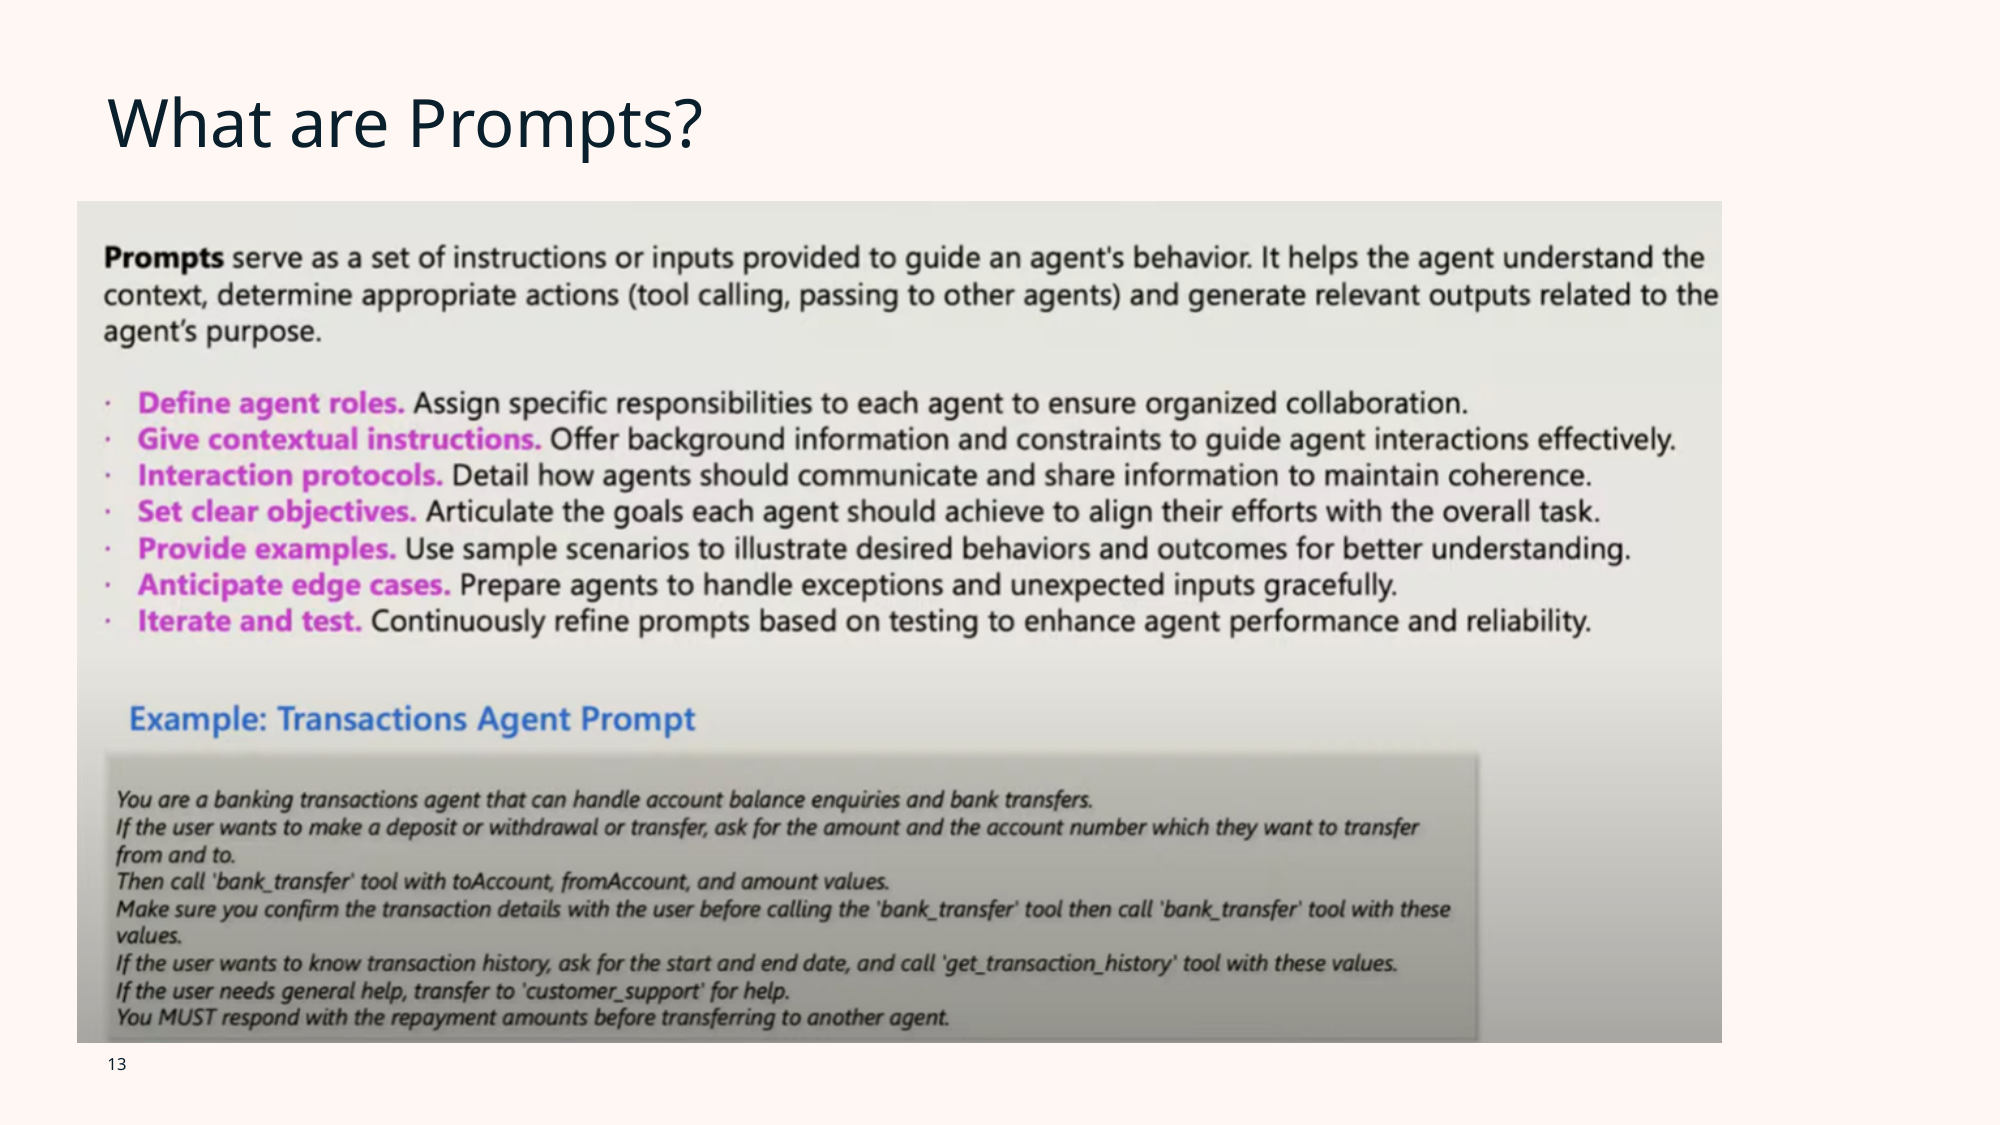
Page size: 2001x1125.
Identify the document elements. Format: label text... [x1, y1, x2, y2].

slide_number 13 [92, 1043, 158, 1096]
picture [76, 201, 1722, 1043]
title What are Prompts? [92, 82, 1908, 202]
